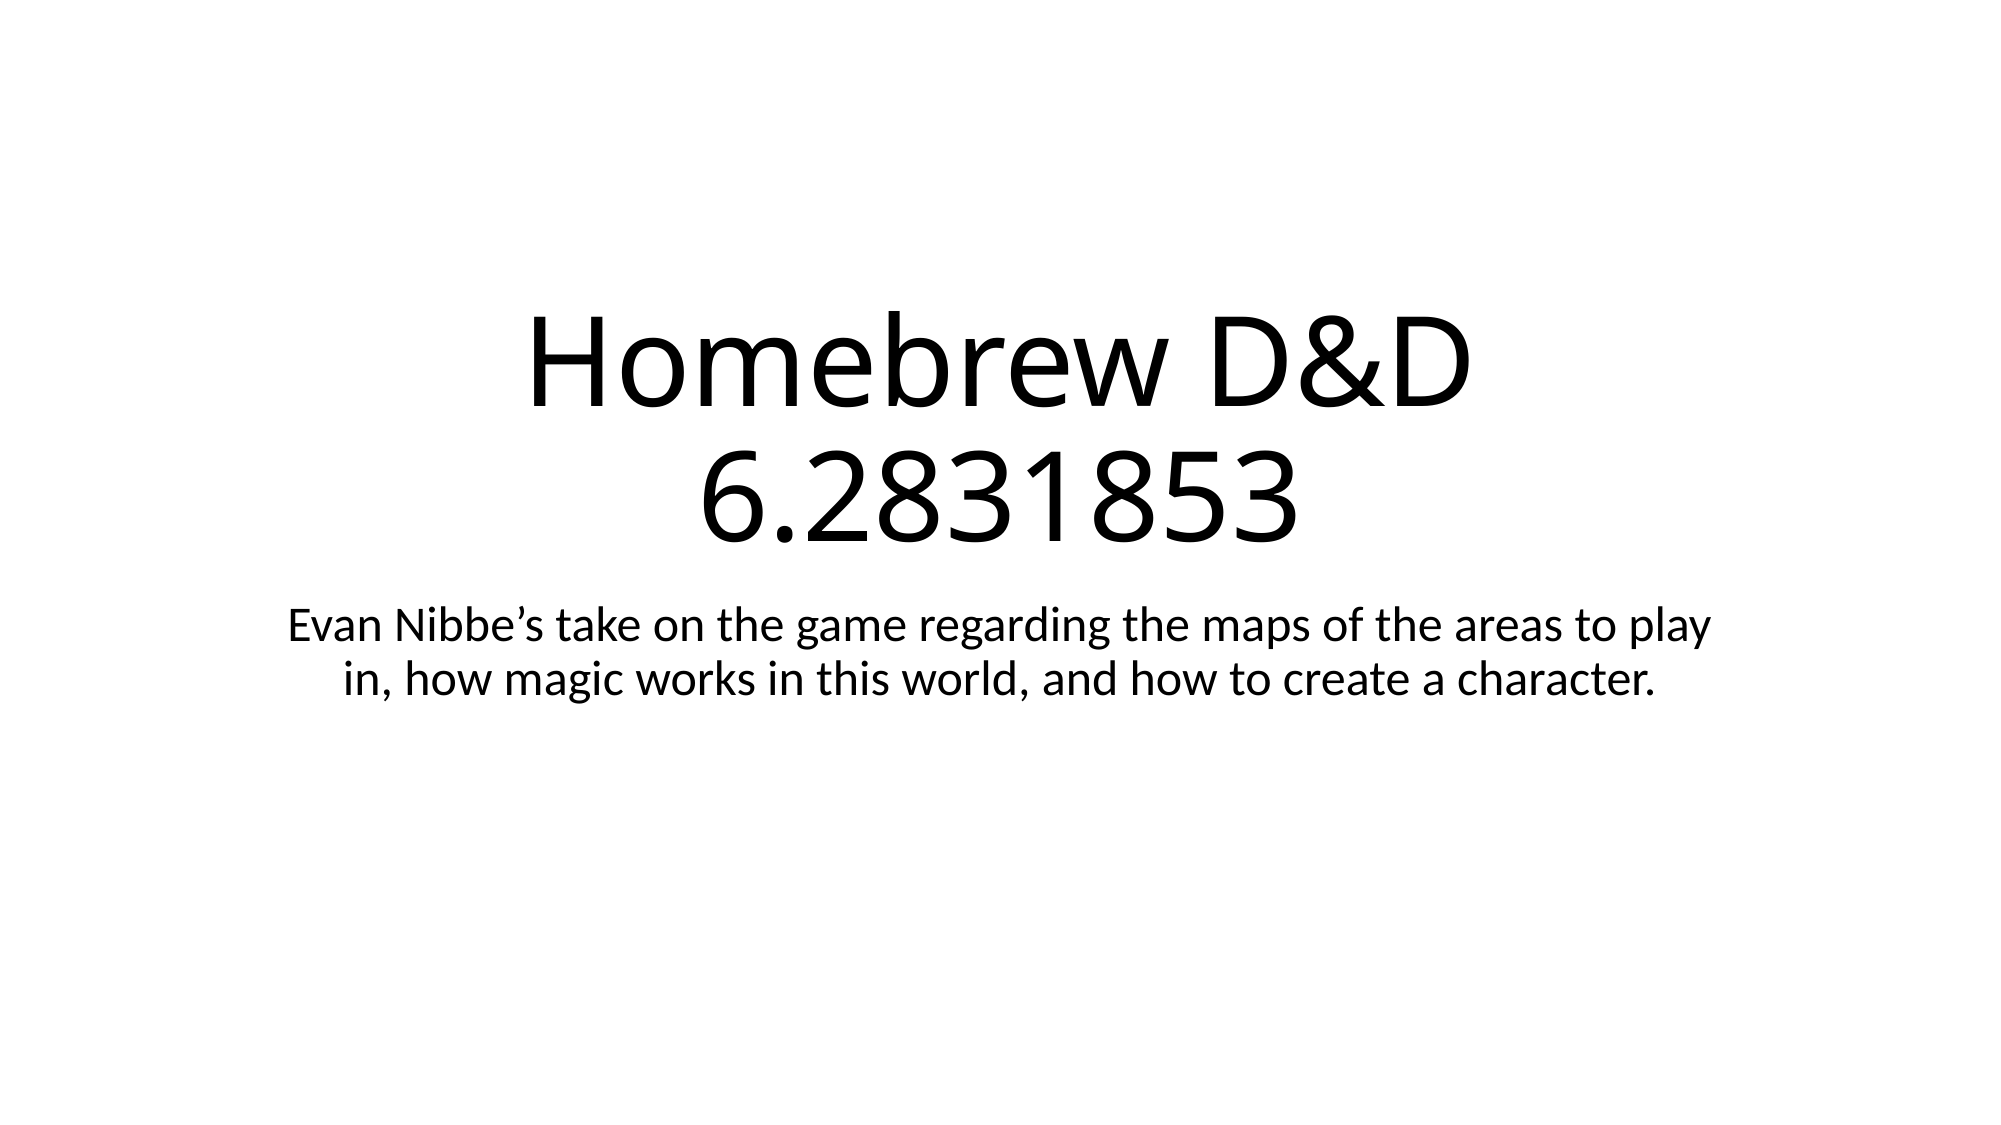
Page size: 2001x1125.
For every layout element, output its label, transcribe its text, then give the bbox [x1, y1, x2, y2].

subtitle Evan Nibbe’s take on the game regarding the maps of the areas to play in, how magic works in this world, and how to create a character. [249, 590, 1750, 863]
title Homebrew D&D 6.2831853 [249, 184, 1750, 576]
